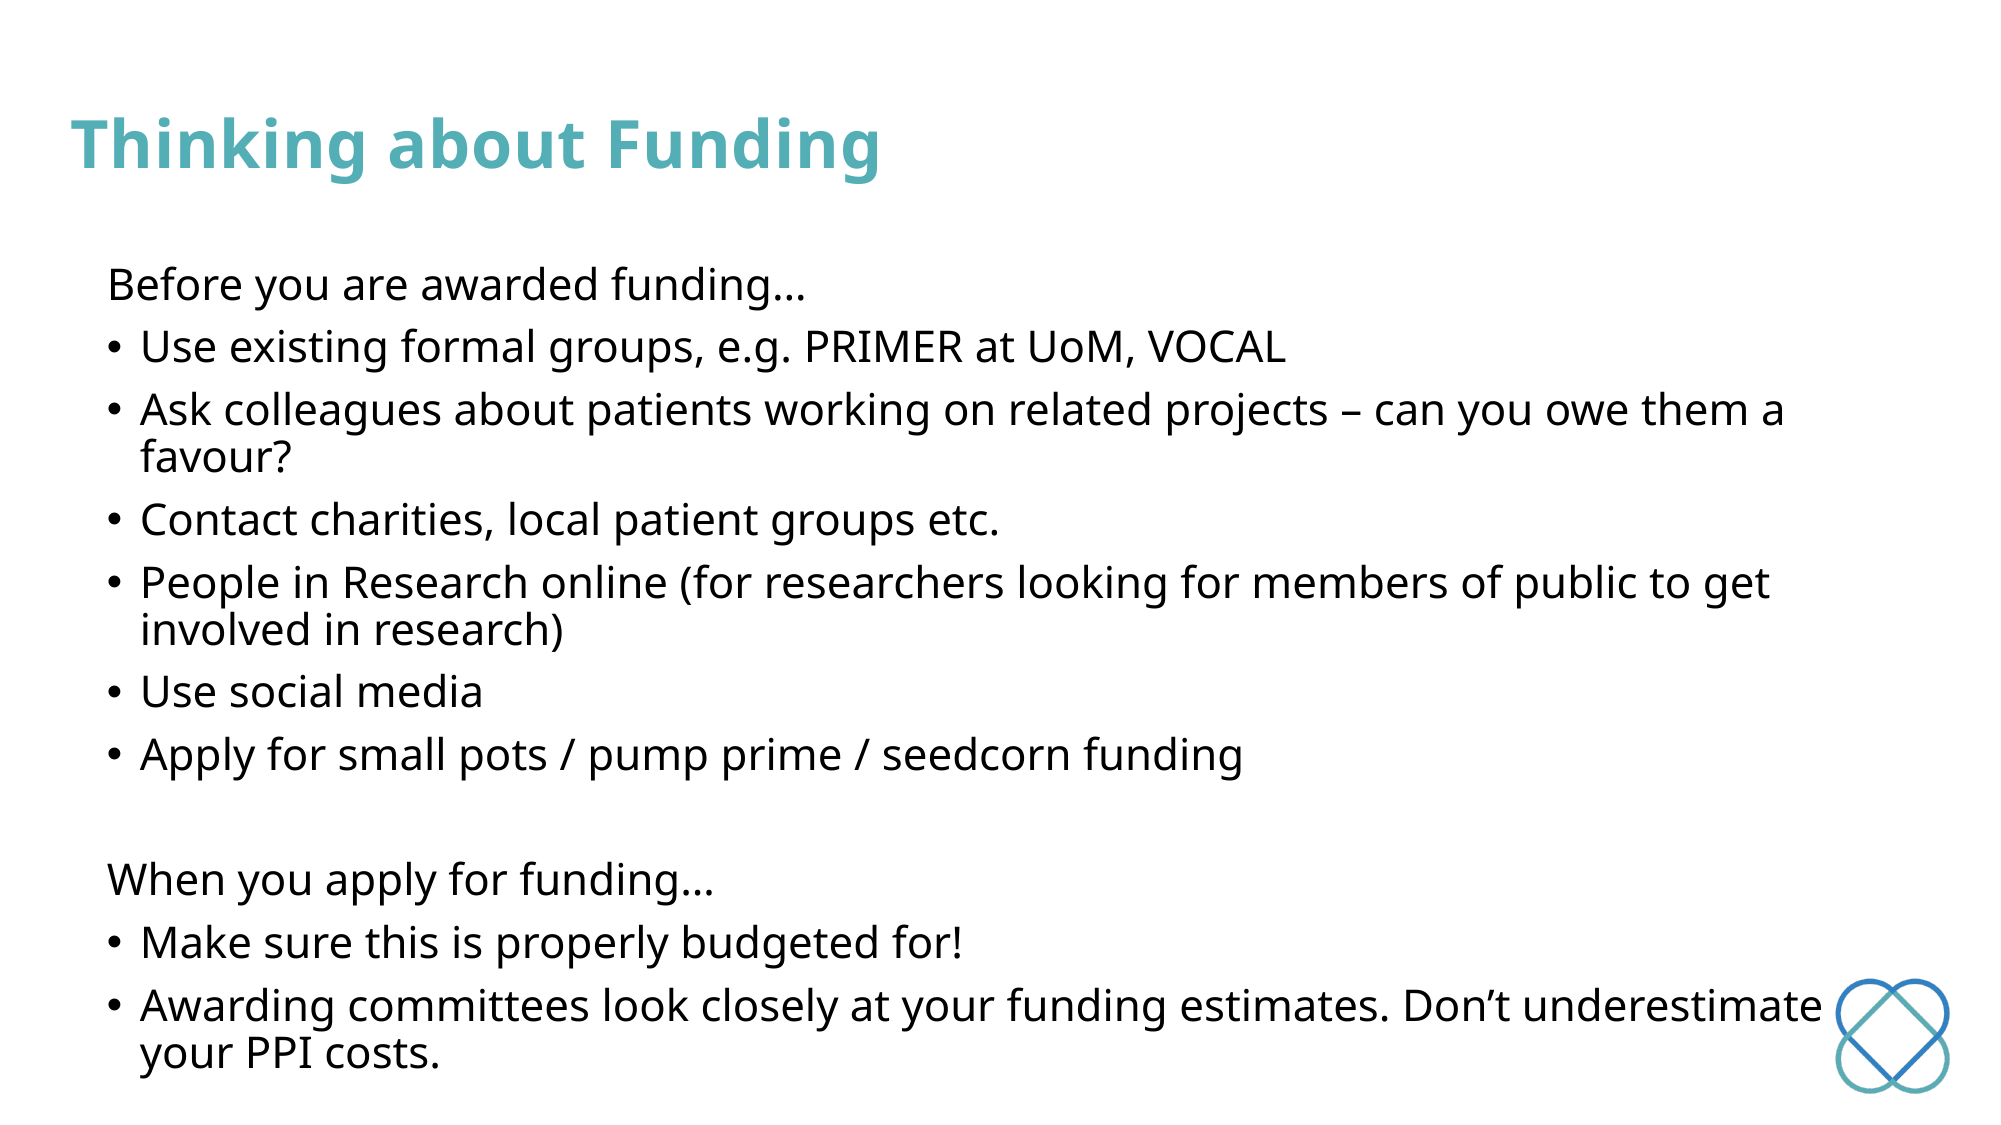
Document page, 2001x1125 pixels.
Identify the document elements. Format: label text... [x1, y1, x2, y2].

picture [1834, 976, 1951, 1095]
title Thinking about Funding [55, 37, 1781, 256]
list Before you are awarded funding… Use existing formal groups, e.g. PRIMER at UoM, VOCAL Ask colleagues about patients working on related projects – can you owe them a favour? Contact charities, local patient groups etc. People in Research online (for researchers looking for members of public to get involved in research) Use social media Apply for small pots / pump prime / seedcorn funding When you apply for funding… Make sure this is properly budgeted for! Awarding committees look closely at your funding estimates. Don’t underestimate your PPI costs. [91, 255, 1863, 1095]
